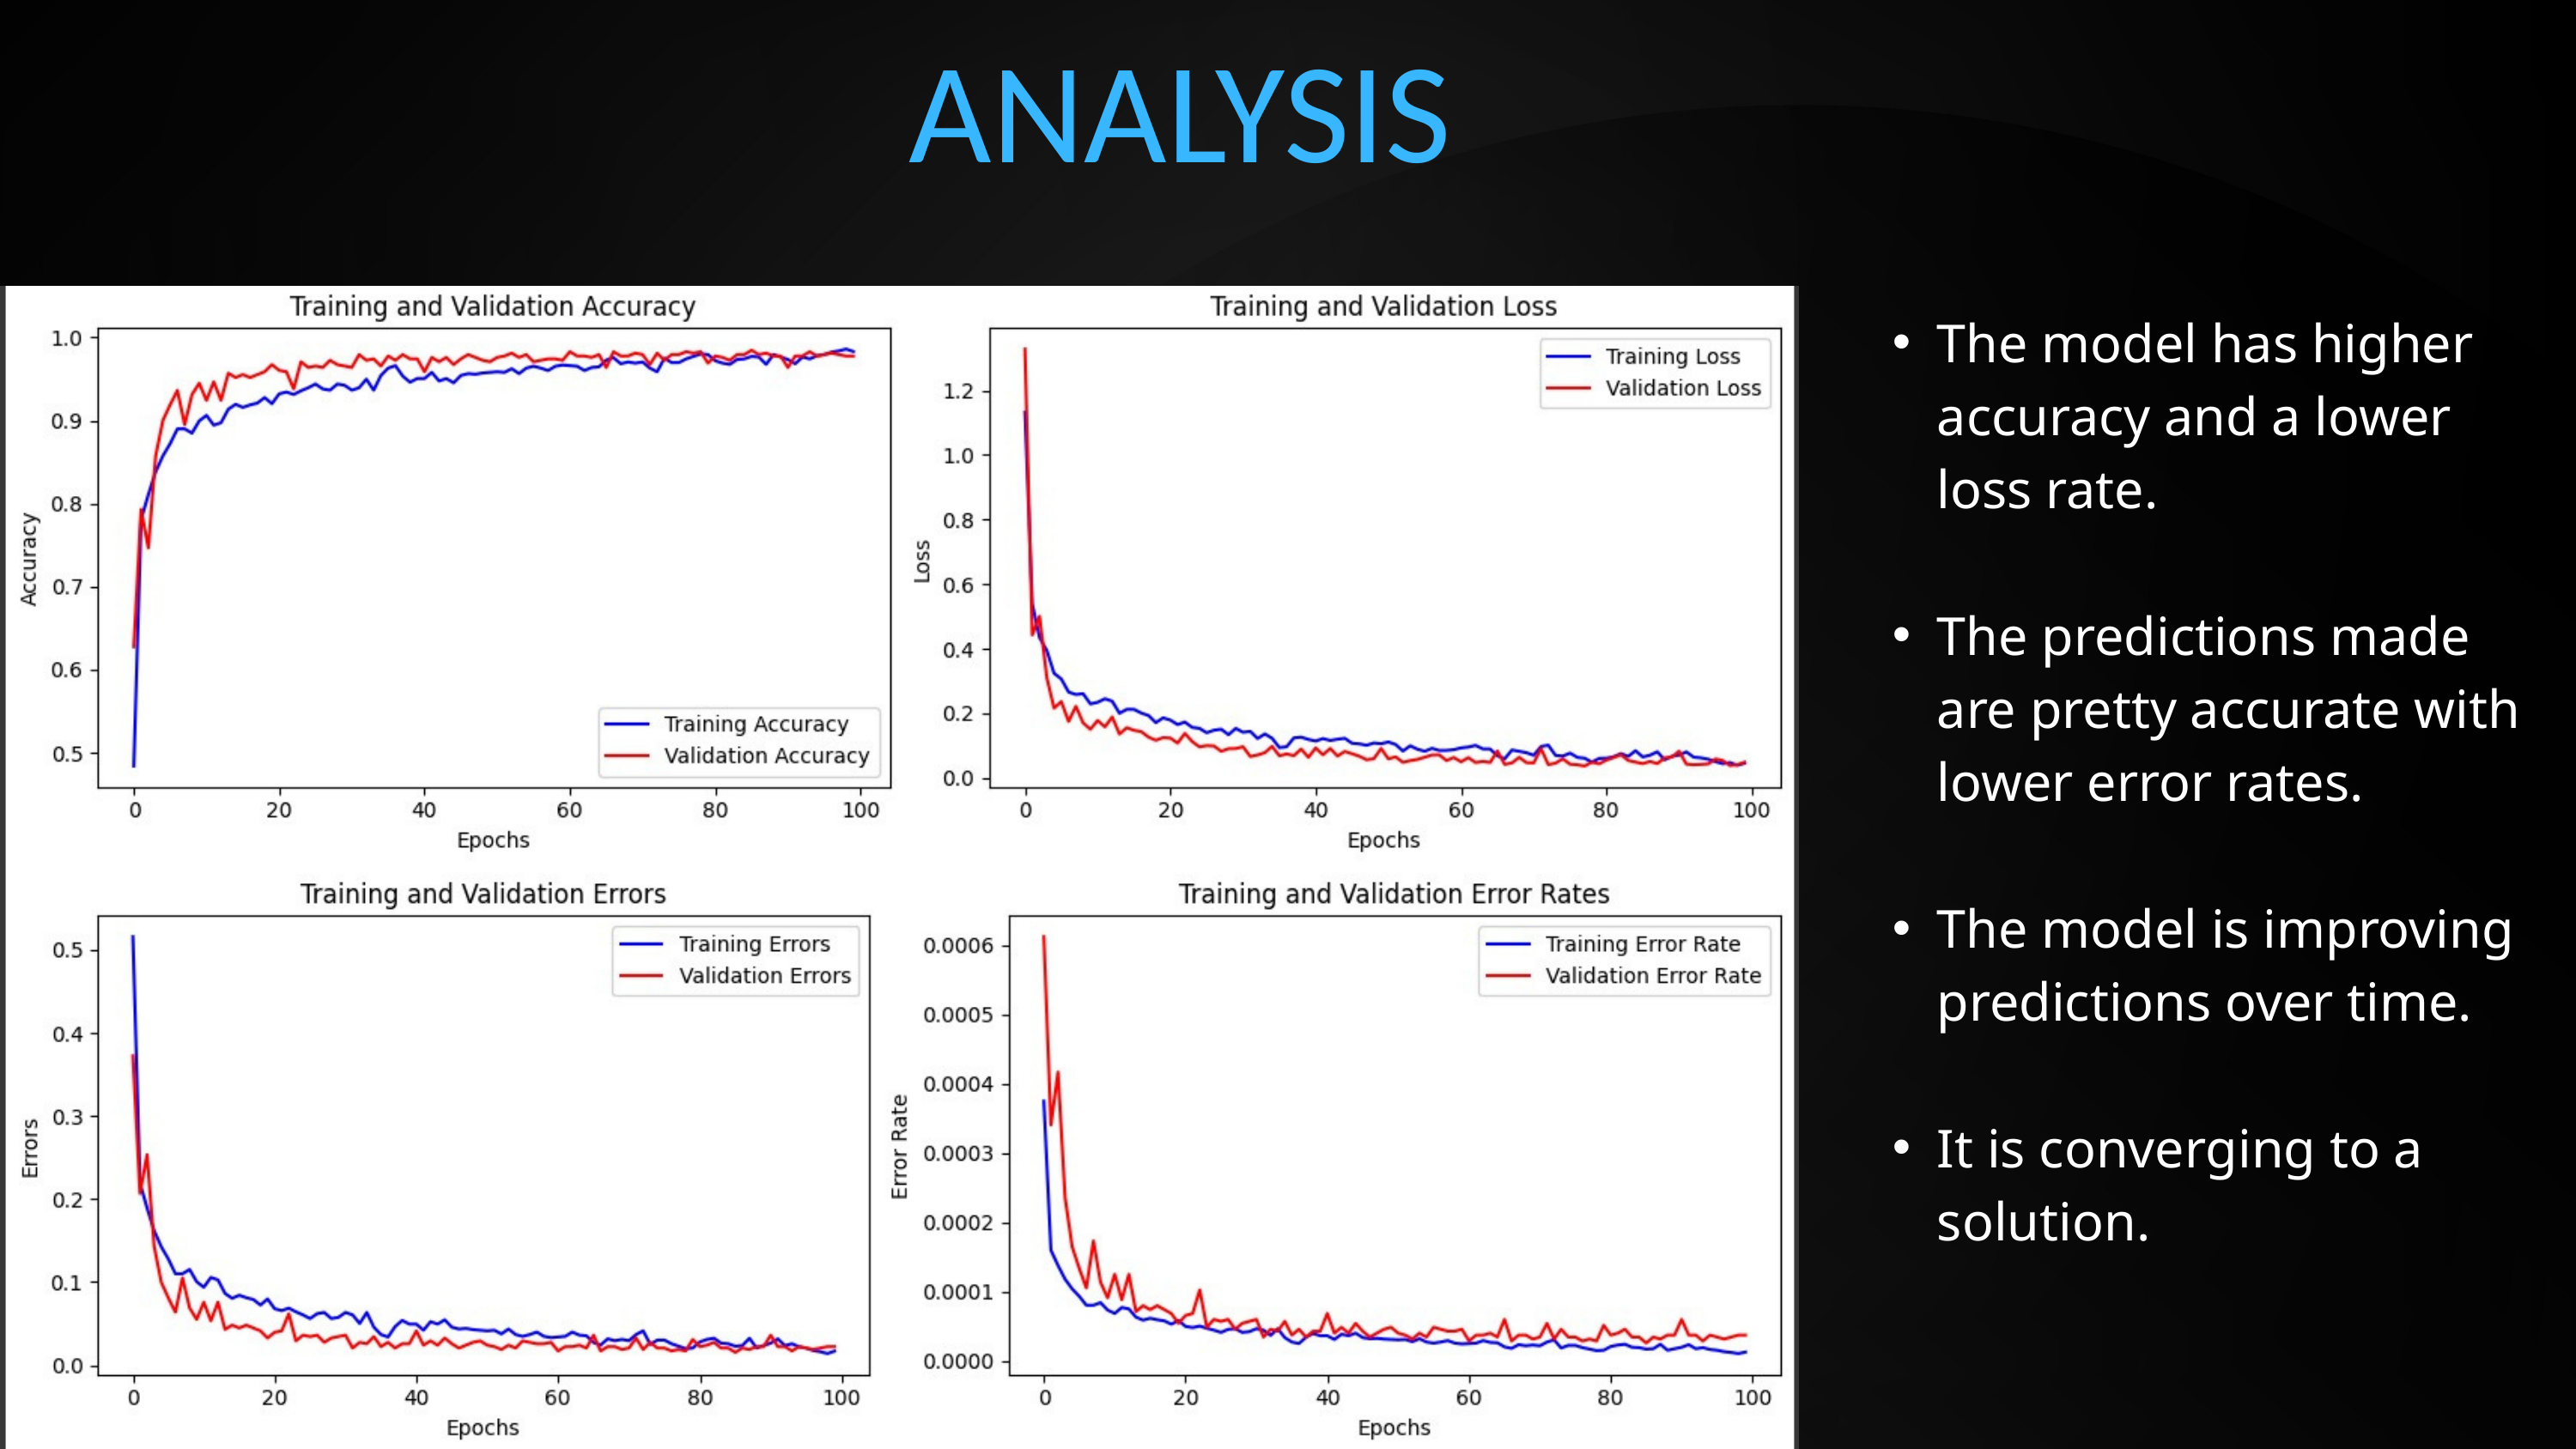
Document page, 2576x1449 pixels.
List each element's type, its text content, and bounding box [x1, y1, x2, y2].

text_box ANALYSIS [836, 20, 1524, 191]
text_box [0, 0, 2576, 1449]
text_box [0, 286, 1799, 1449]
text_box The model has higher accuracy and a lower loss rate. The predictions made are pretty accurate with lower error rates. The model is improving predictions over time. It is converging to a solution. [1848, 300, 2532, 1325]
